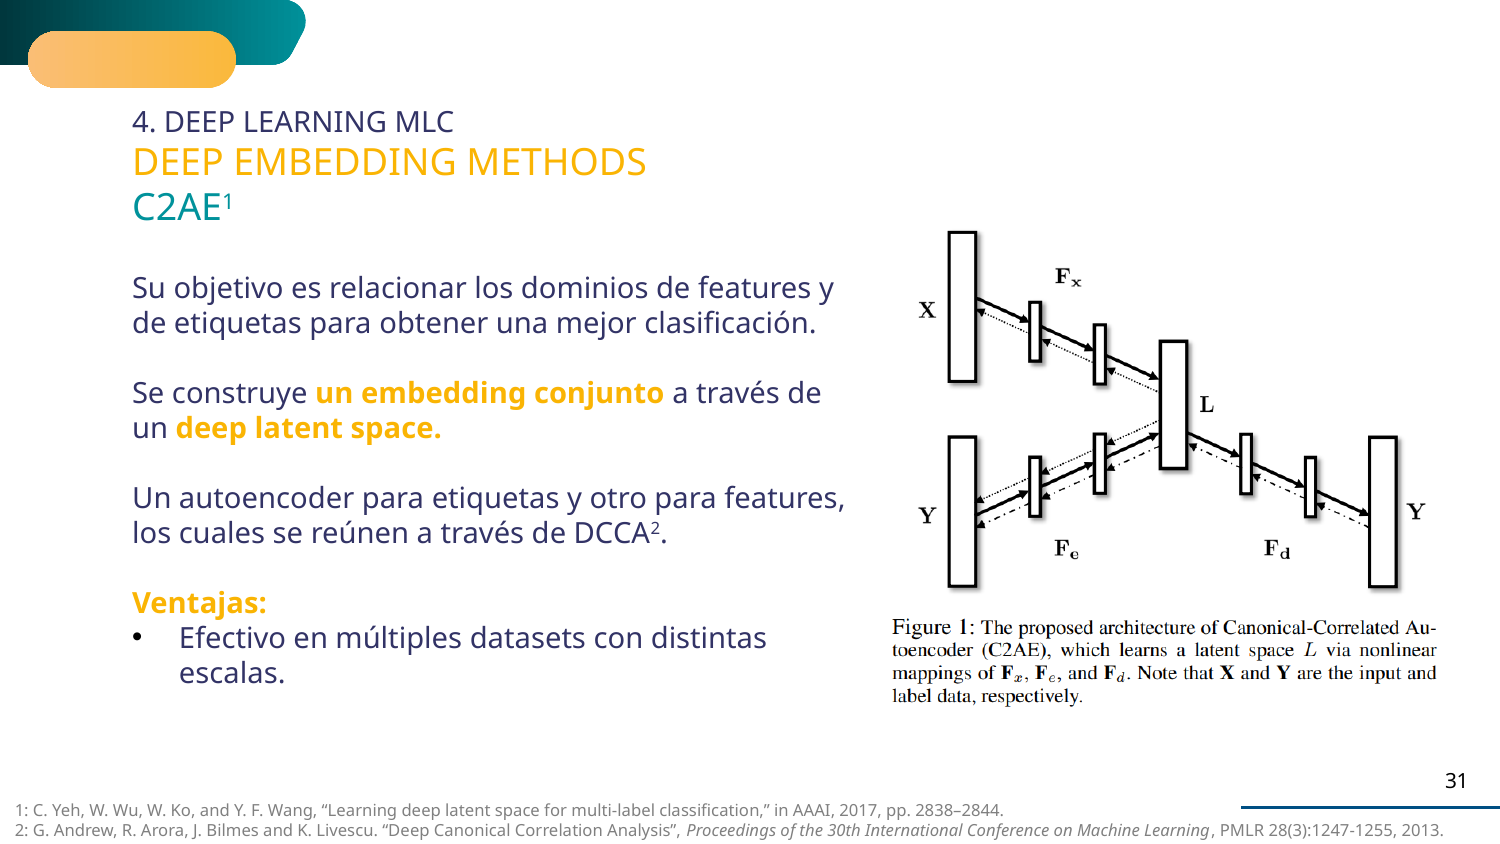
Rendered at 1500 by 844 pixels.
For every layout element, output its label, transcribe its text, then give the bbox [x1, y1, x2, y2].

text_box 4. DEEP LEARNING MLC DEEP EMBEDDING METHODS C2AE1 [117, 95, 869, 236]
picture [868, 205, 1459, 718]
text_box 31 [1430, 759, 1484, 800]
text_box Su objetivo es relacionar los dominios de features y de etiquetas para obtener una mejor clasificación. Se construye un embedding conjunto a través de un deep latent space. Un autoencoder para etiquetas y otro para features, los cuales se reúnen a través de DCCA2. Ventajas: Efectivo en múltiples datasets con distintas escalas. [117, 262, 863, 697]
text_box 1: C. Yeh, W. Wu, W. Ko, and Y. F. Wang, “Learning deep latent space for multi-label classification,” in AAAI, 2017, pp. 2838–2844. 2: G. Andrew, R. Arora, J. Bilmes and K. Livescu. “Deep Canonical Correlation Analysis”, Proceedings of the 30th International Conference on Machine Learning, PMLR 28(3):1247-1255, 2013. [0, 792, 1500, 844]
